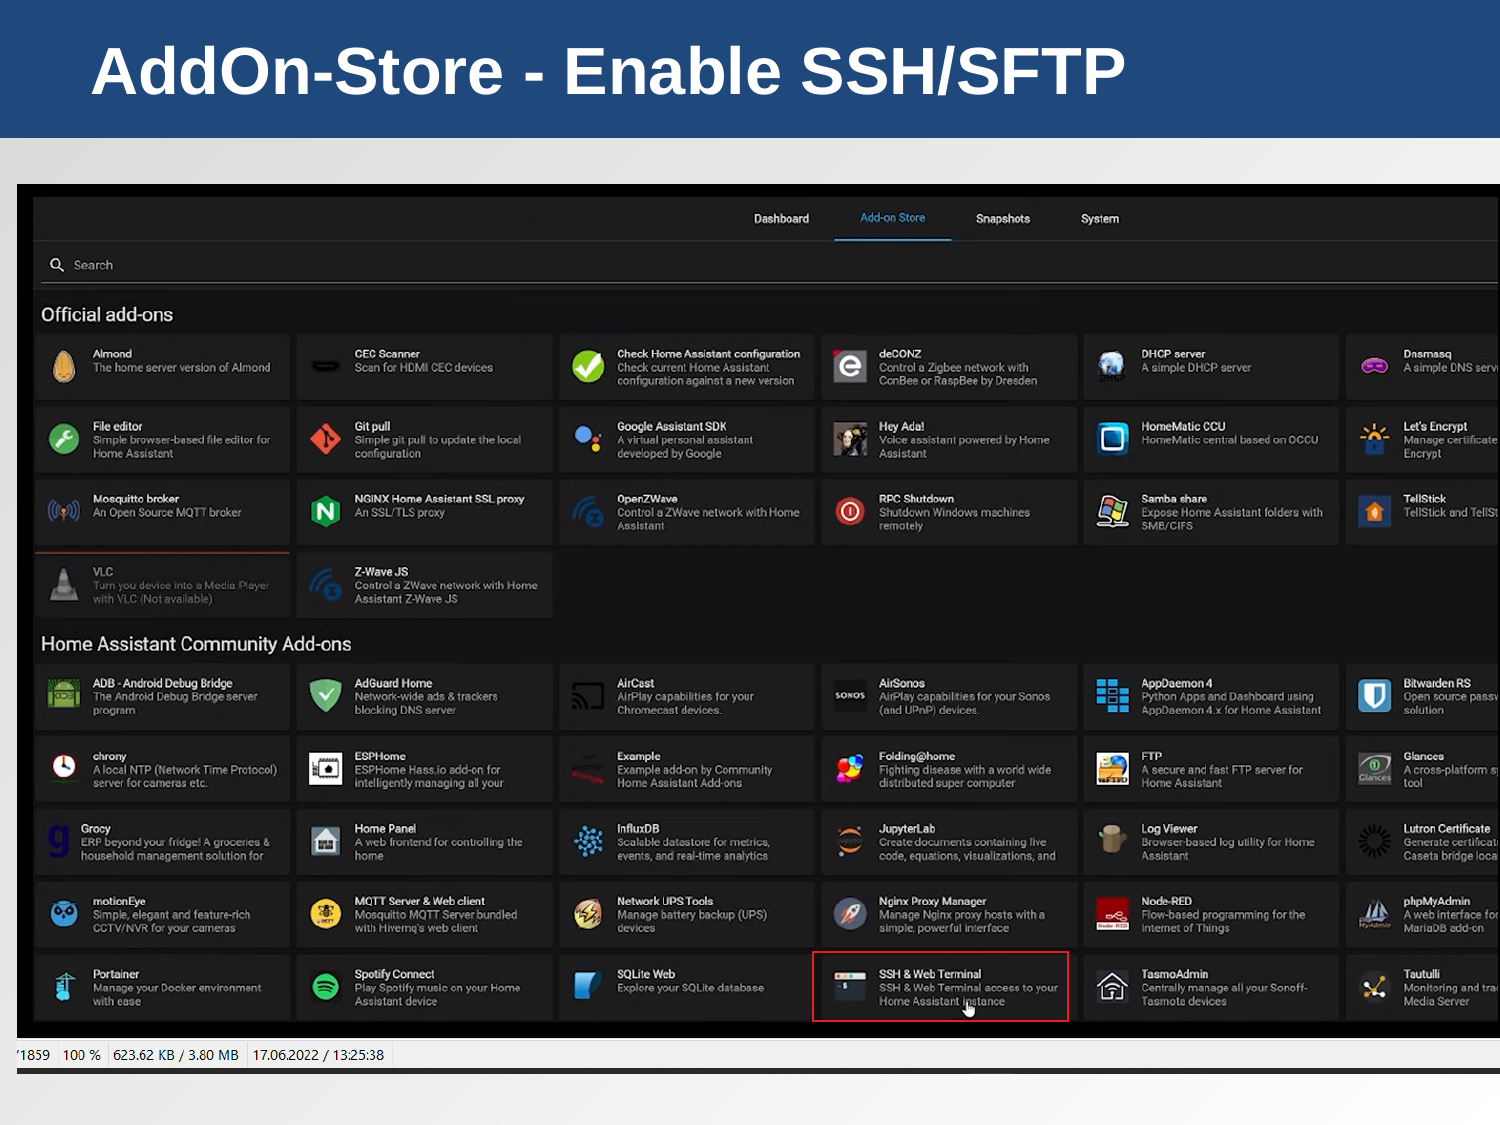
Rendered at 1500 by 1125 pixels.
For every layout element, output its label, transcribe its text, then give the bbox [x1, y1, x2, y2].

picture [17, 184, 1500, 1074]
title AddOn-Store - Enable SSH/SFTP [75, 20, 1425, 183]
